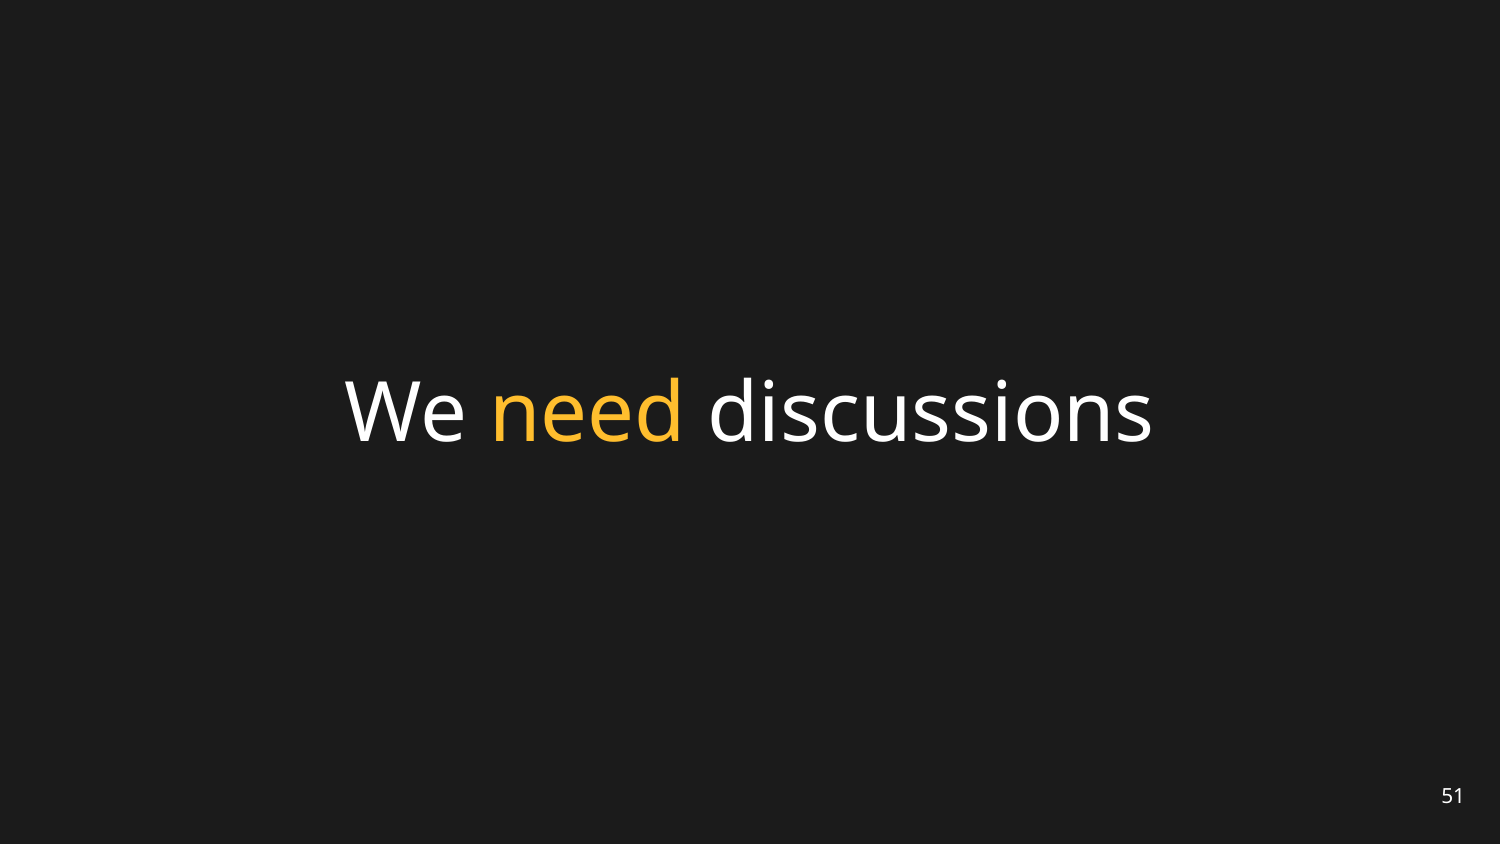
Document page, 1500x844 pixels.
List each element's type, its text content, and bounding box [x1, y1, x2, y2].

title We need discussions [51, 72, 1449, 753]
slide_number 51 [1389, 764, 1480, 830]
